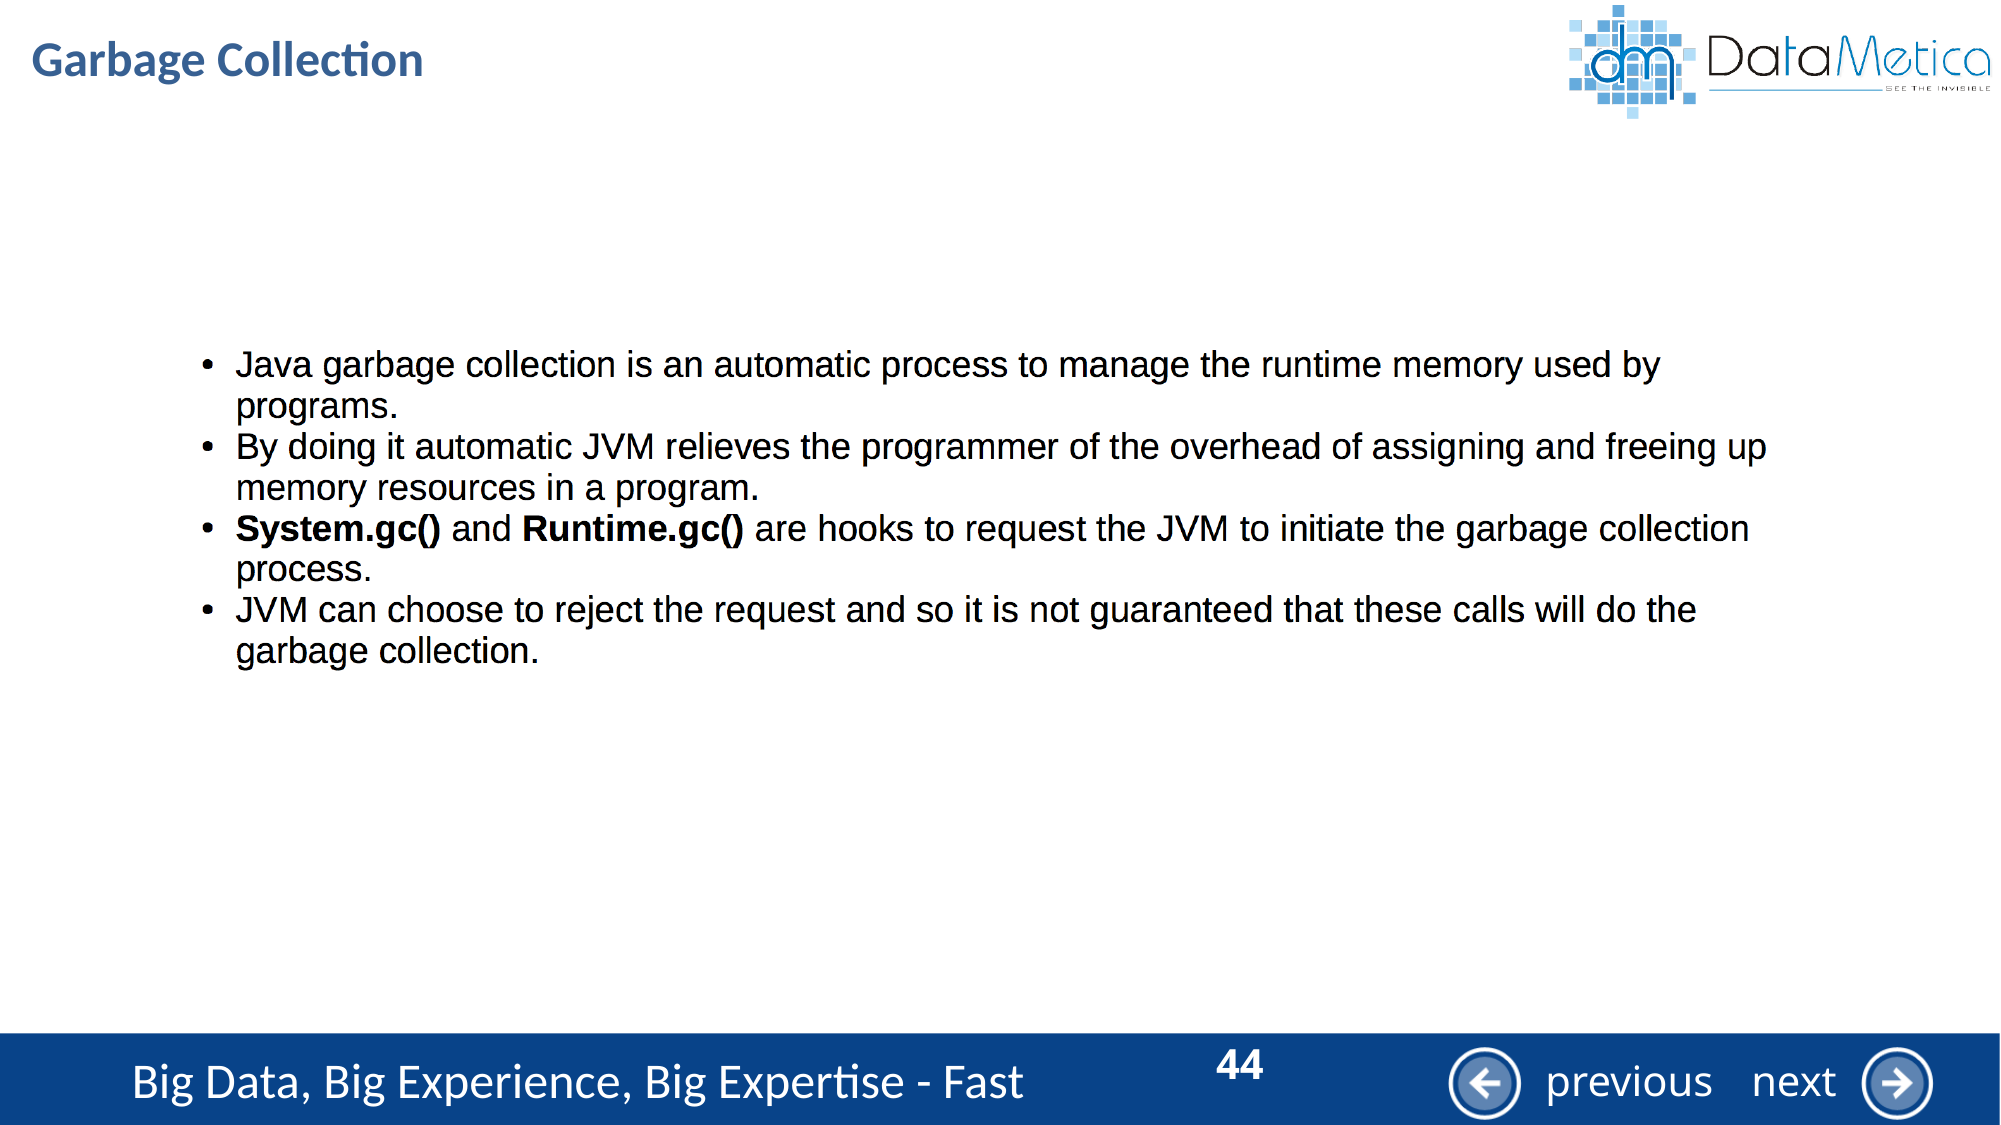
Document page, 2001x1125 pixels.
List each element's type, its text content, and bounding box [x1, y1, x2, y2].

picture [181, 325, 1790, 691]
text_box [0, 1032, 2000, 1125]
text_box next [1736, 1049, 1853, 1110]
text_box previous [1530, 1049, 1736, 1110]
slide_number 44 [828, 1036, 1279, 1097]
text_box Big Data, Big Experience, Big Expertise - Fast [116, 1048, 1134, 1109]
text_box Garbage Collection [16, 18, 1539, 94]
picture [1861, 1045, 1935, 1121]
picture [1569, 5, 1993, 119]
picture [1448, 1045, 1523, 1121]
